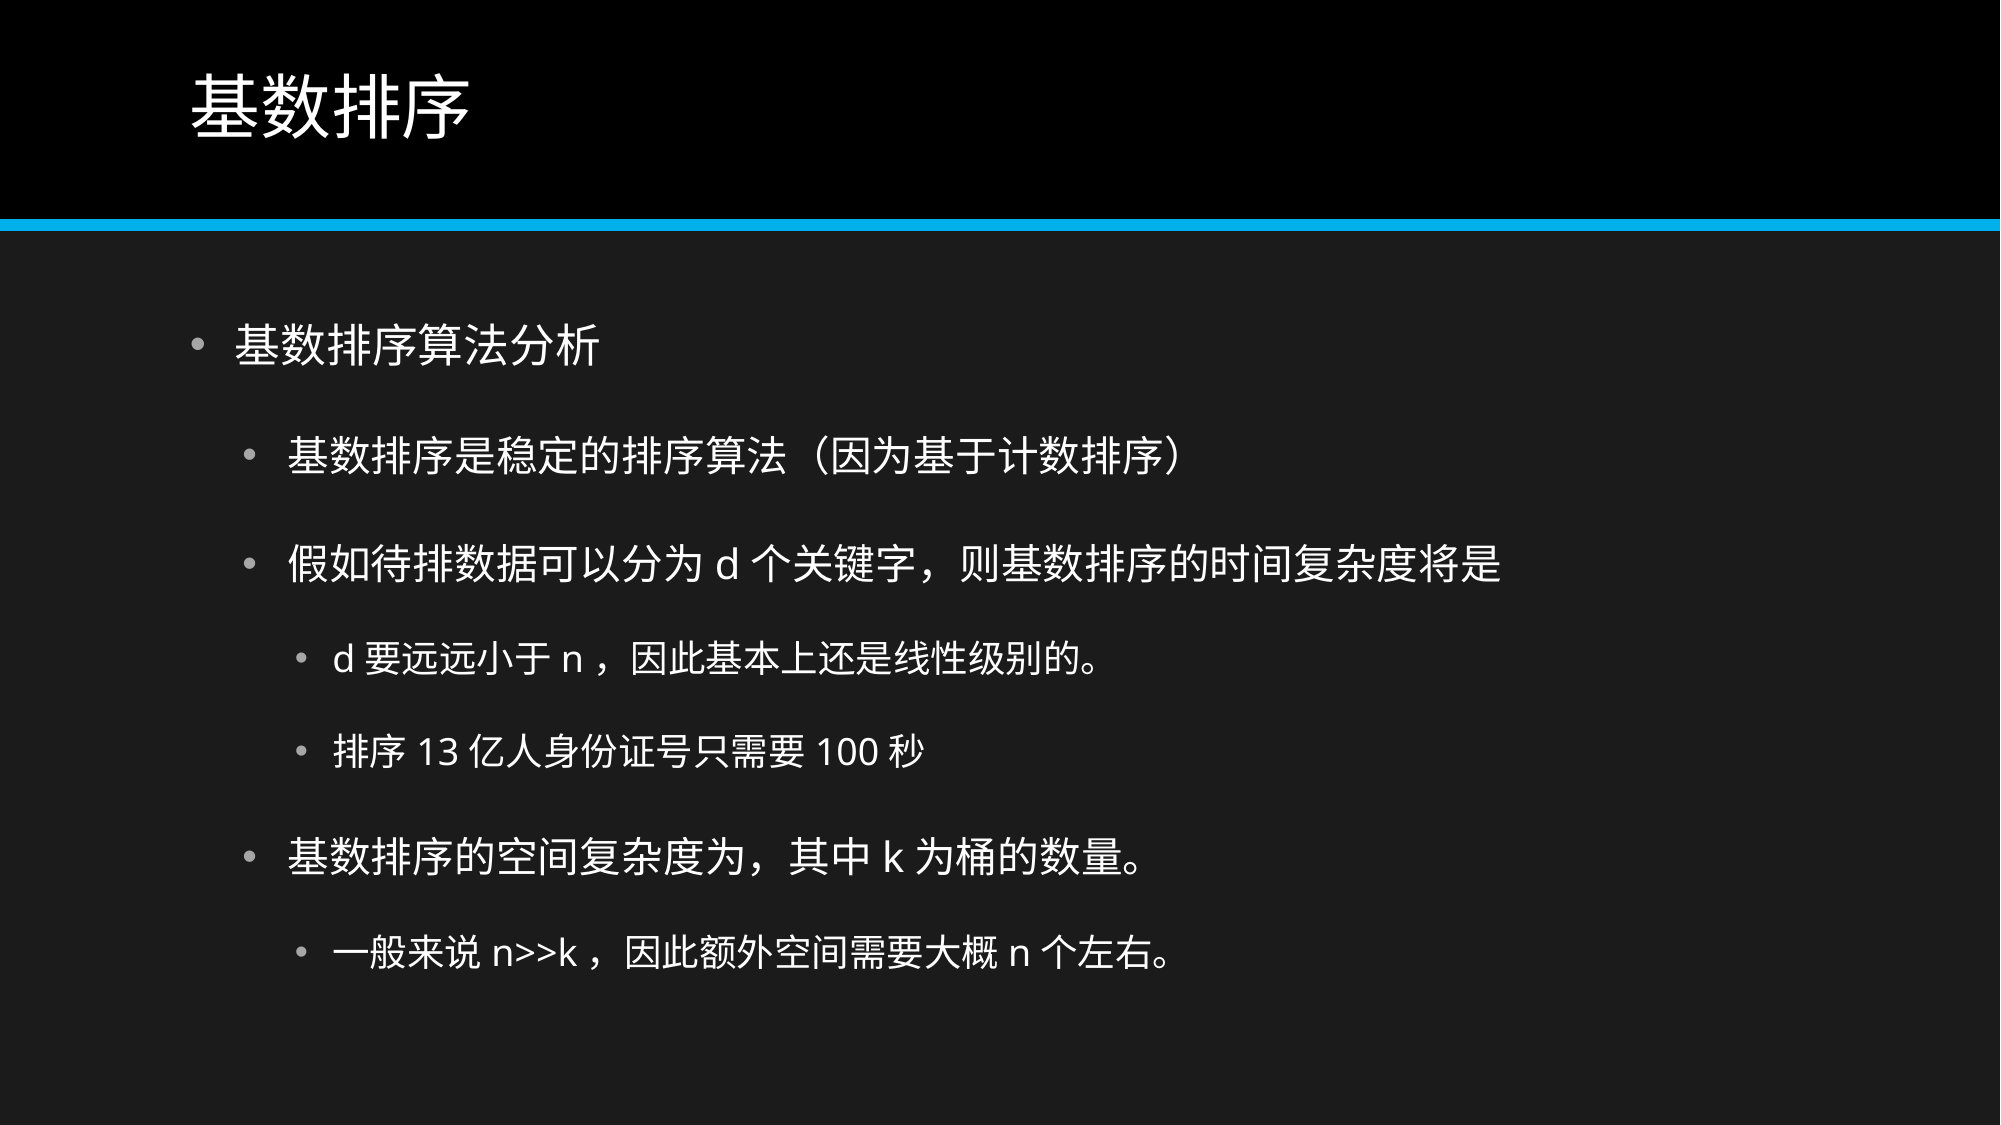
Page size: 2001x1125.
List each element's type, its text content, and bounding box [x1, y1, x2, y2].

title 基数排序 [174, 20, 1825, 201]
